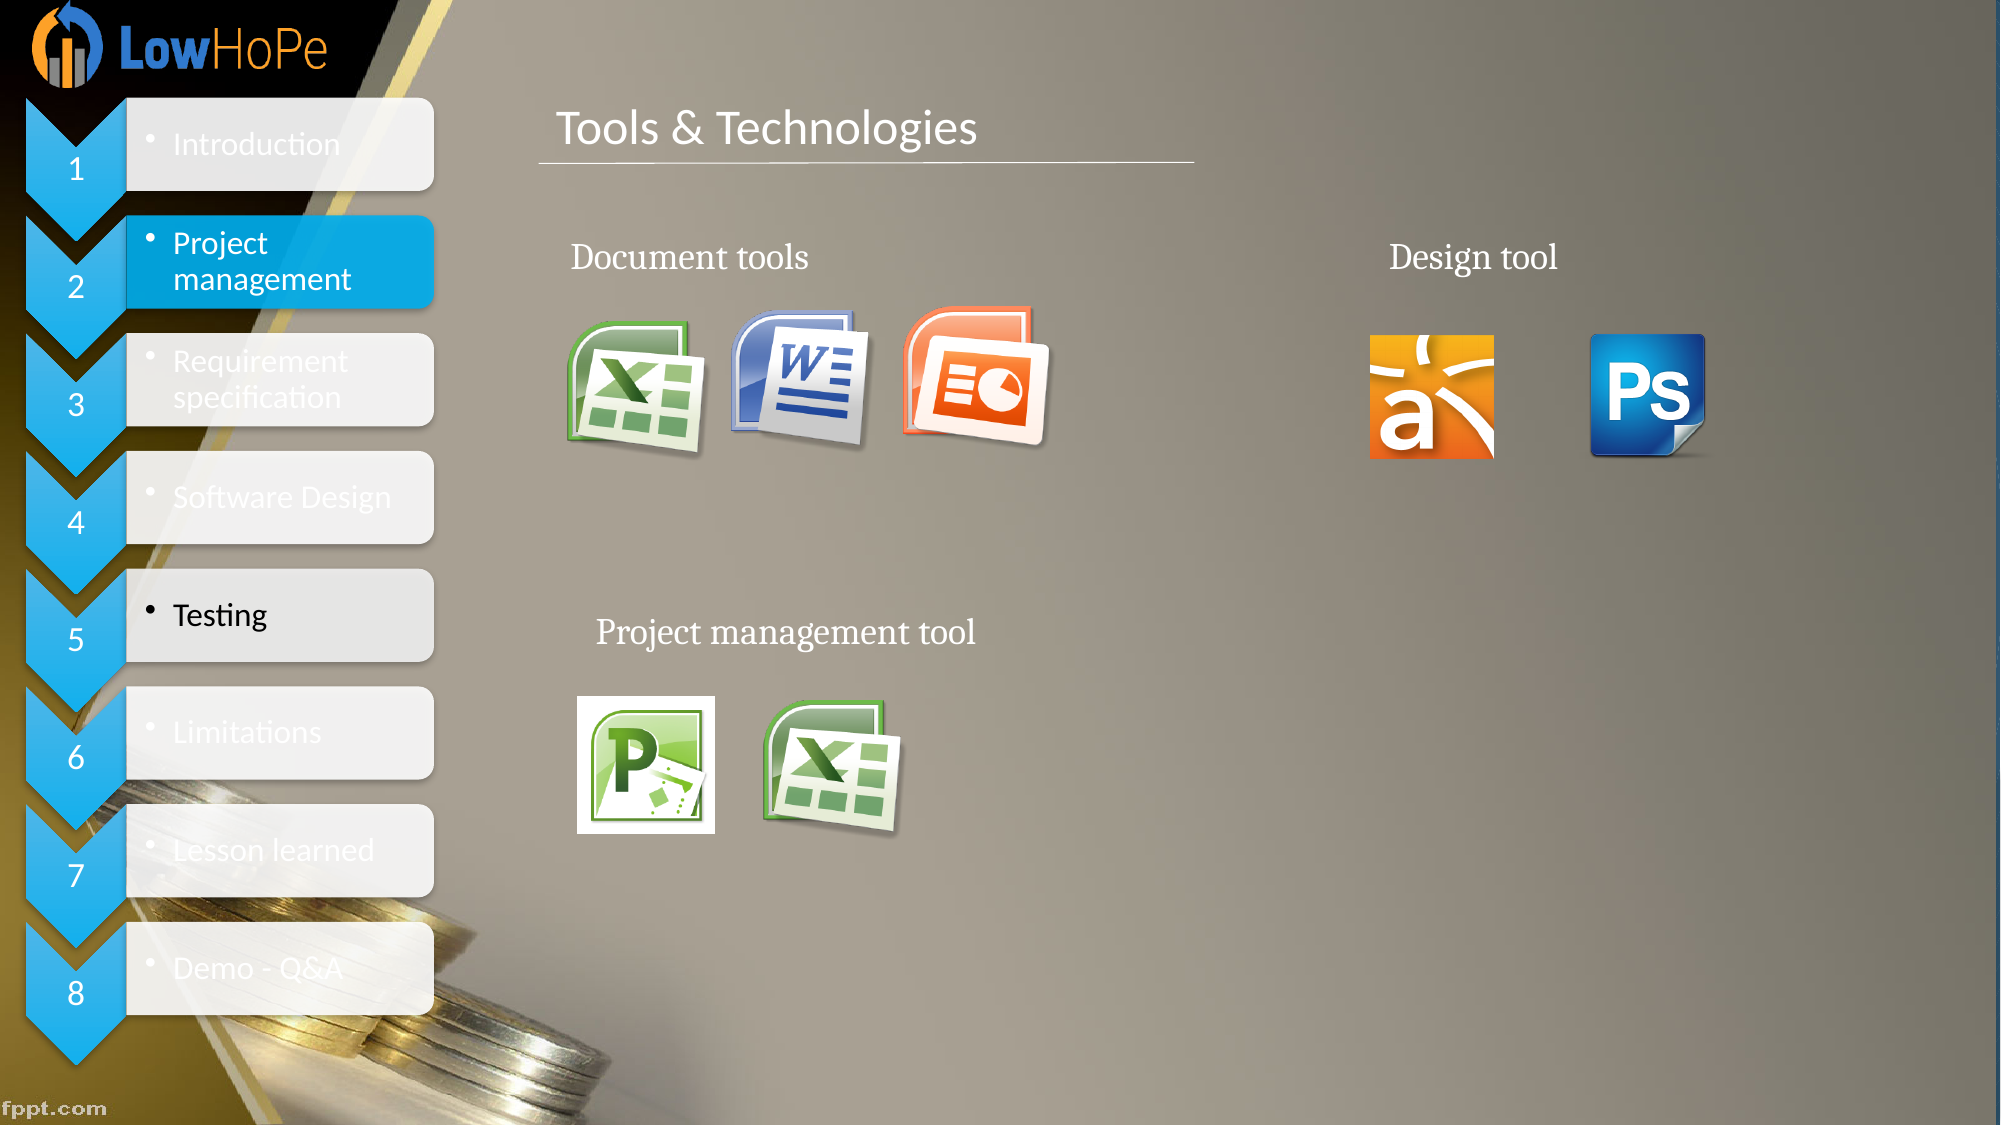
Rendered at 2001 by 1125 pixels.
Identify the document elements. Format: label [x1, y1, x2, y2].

text_box [25, 97, 434, 1066]
picture [0, 0, 1996, 1125]
